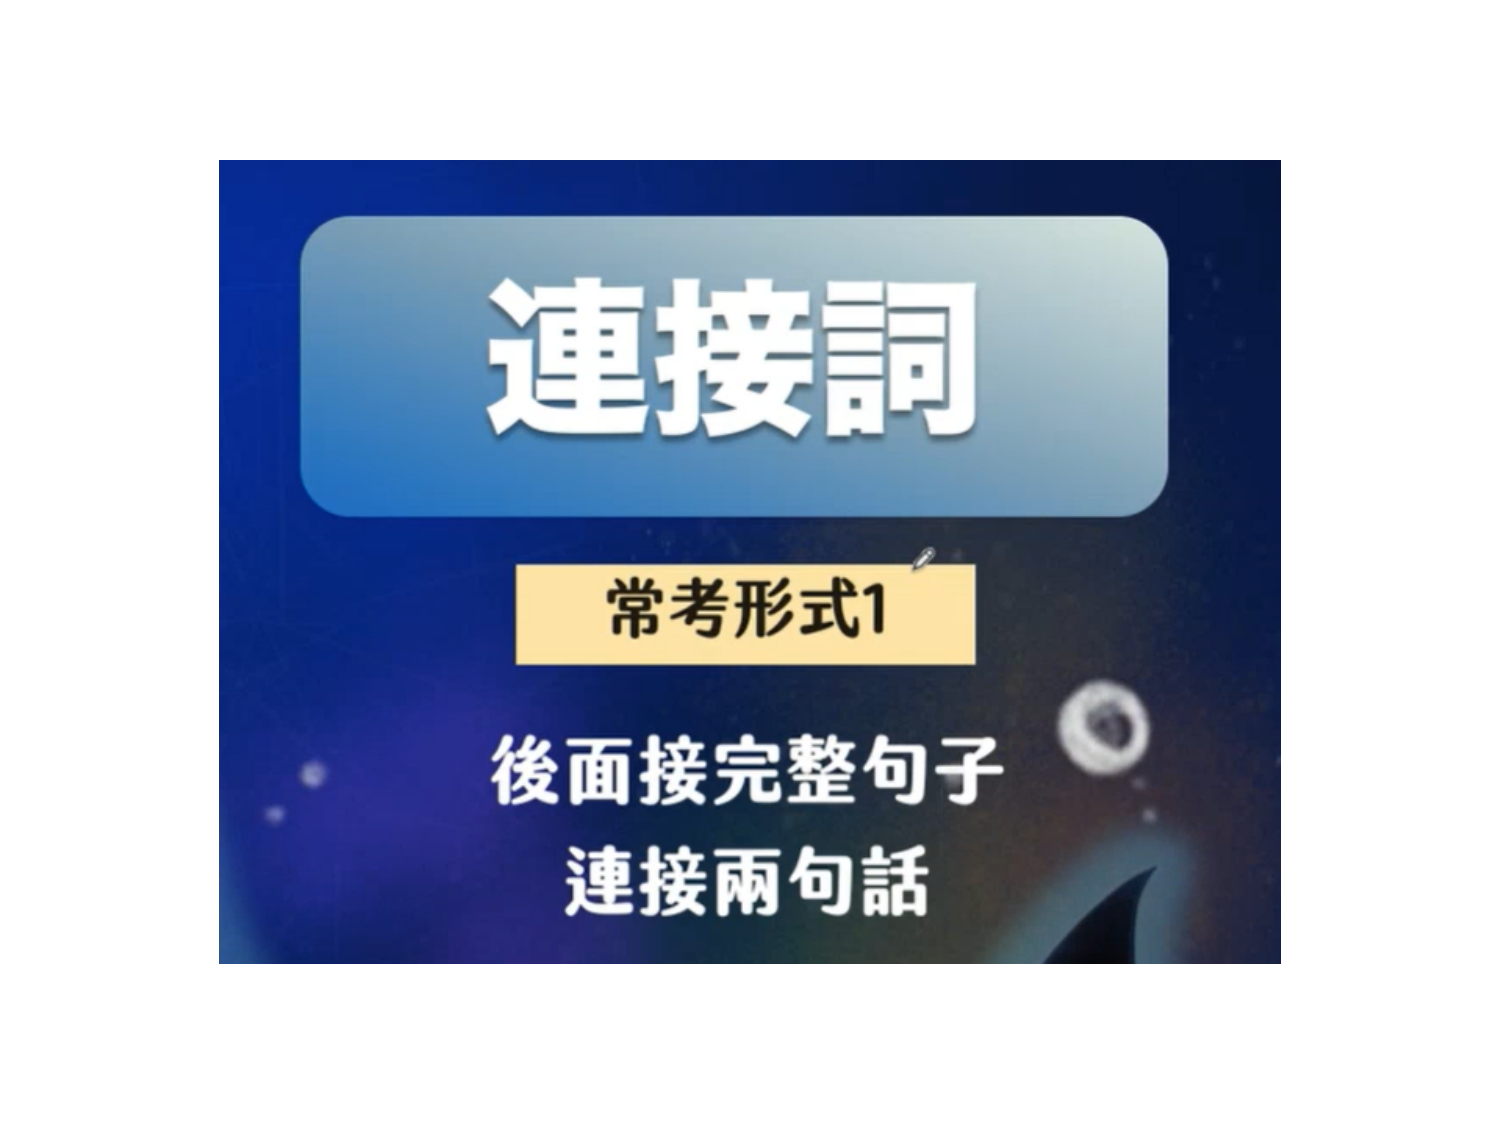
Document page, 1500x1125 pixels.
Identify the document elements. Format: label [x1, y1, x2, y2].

picture [219, 160, 1281, 965]
